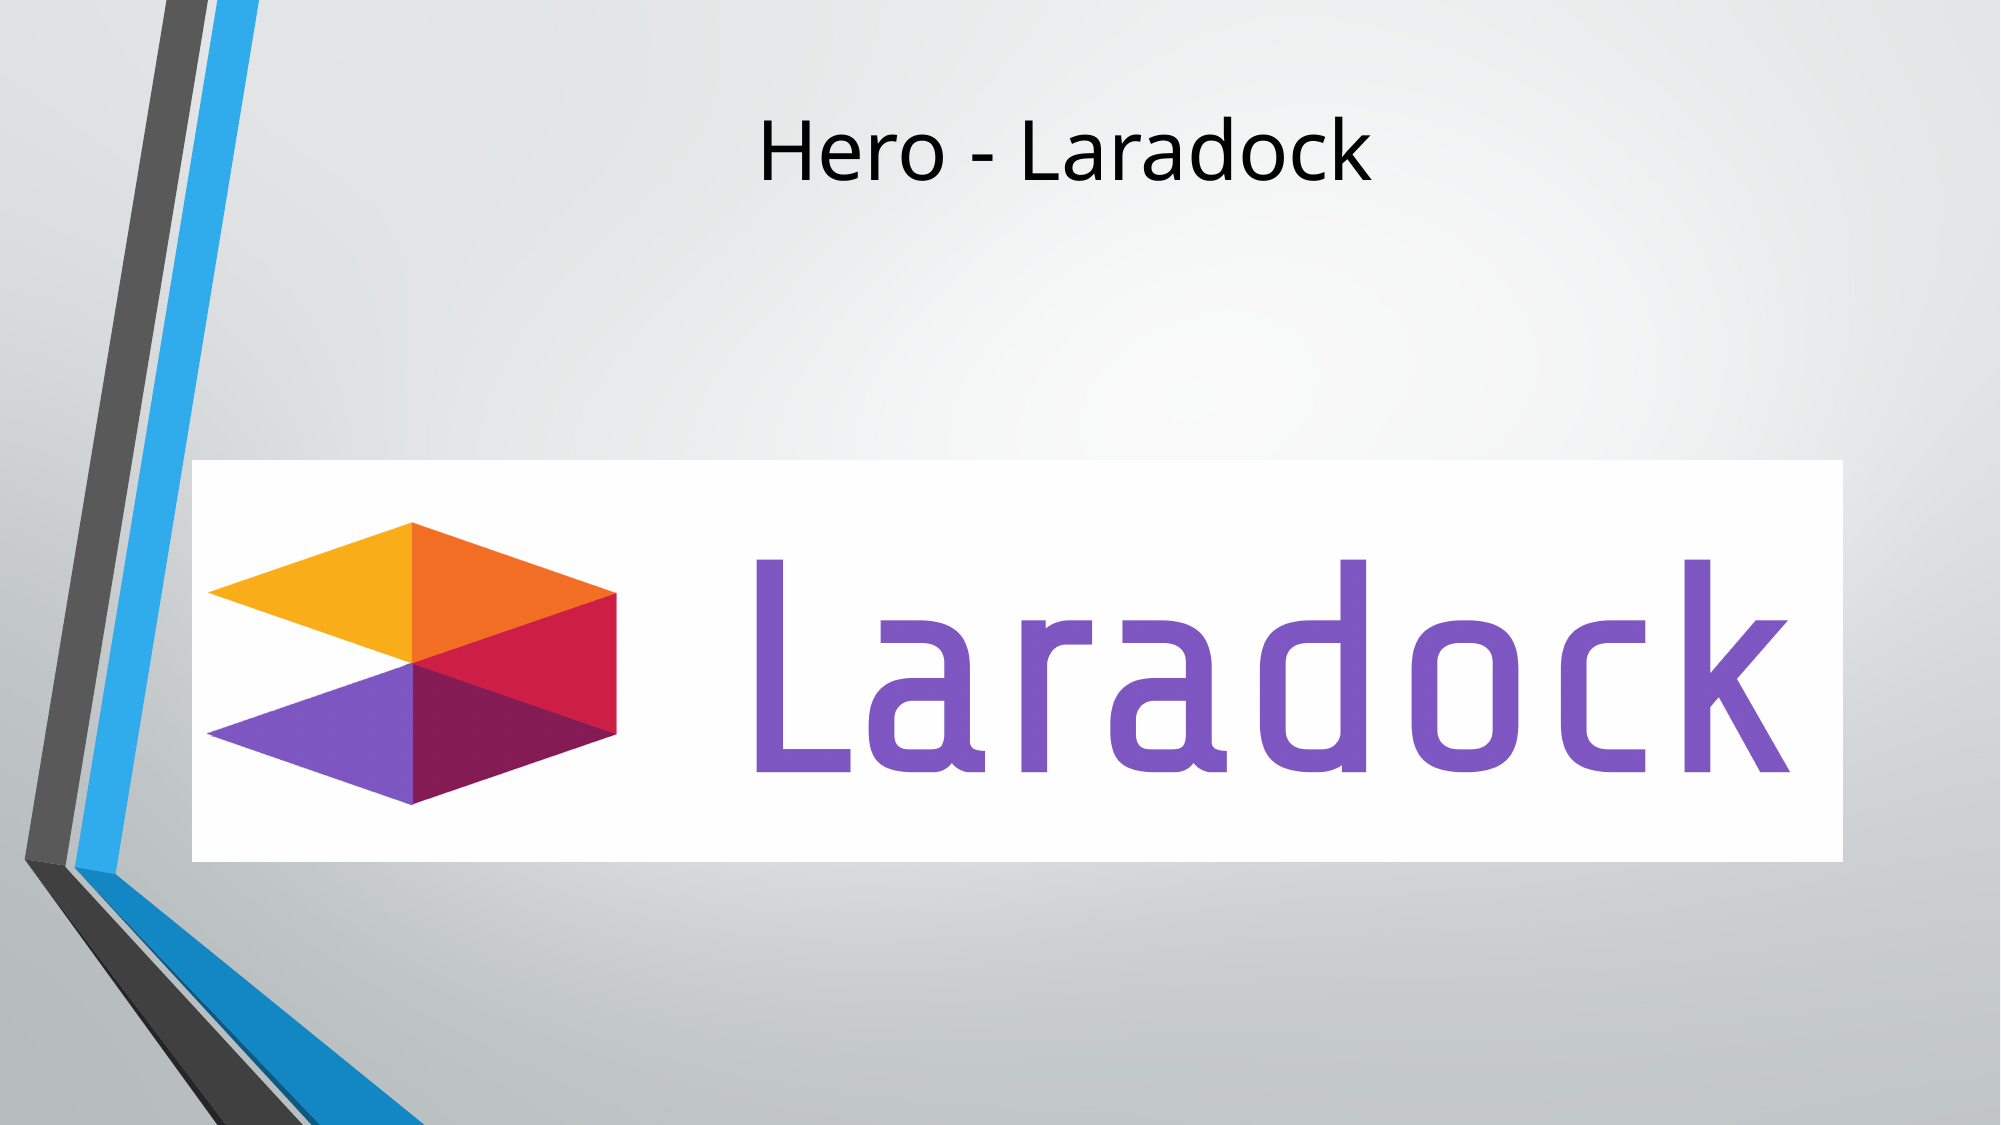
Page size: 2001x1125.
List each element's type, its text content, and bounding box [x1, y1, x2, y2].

picture [192, 460, 1844, 862]
title Hero - Laradock [243, 3, 1887, 291]
